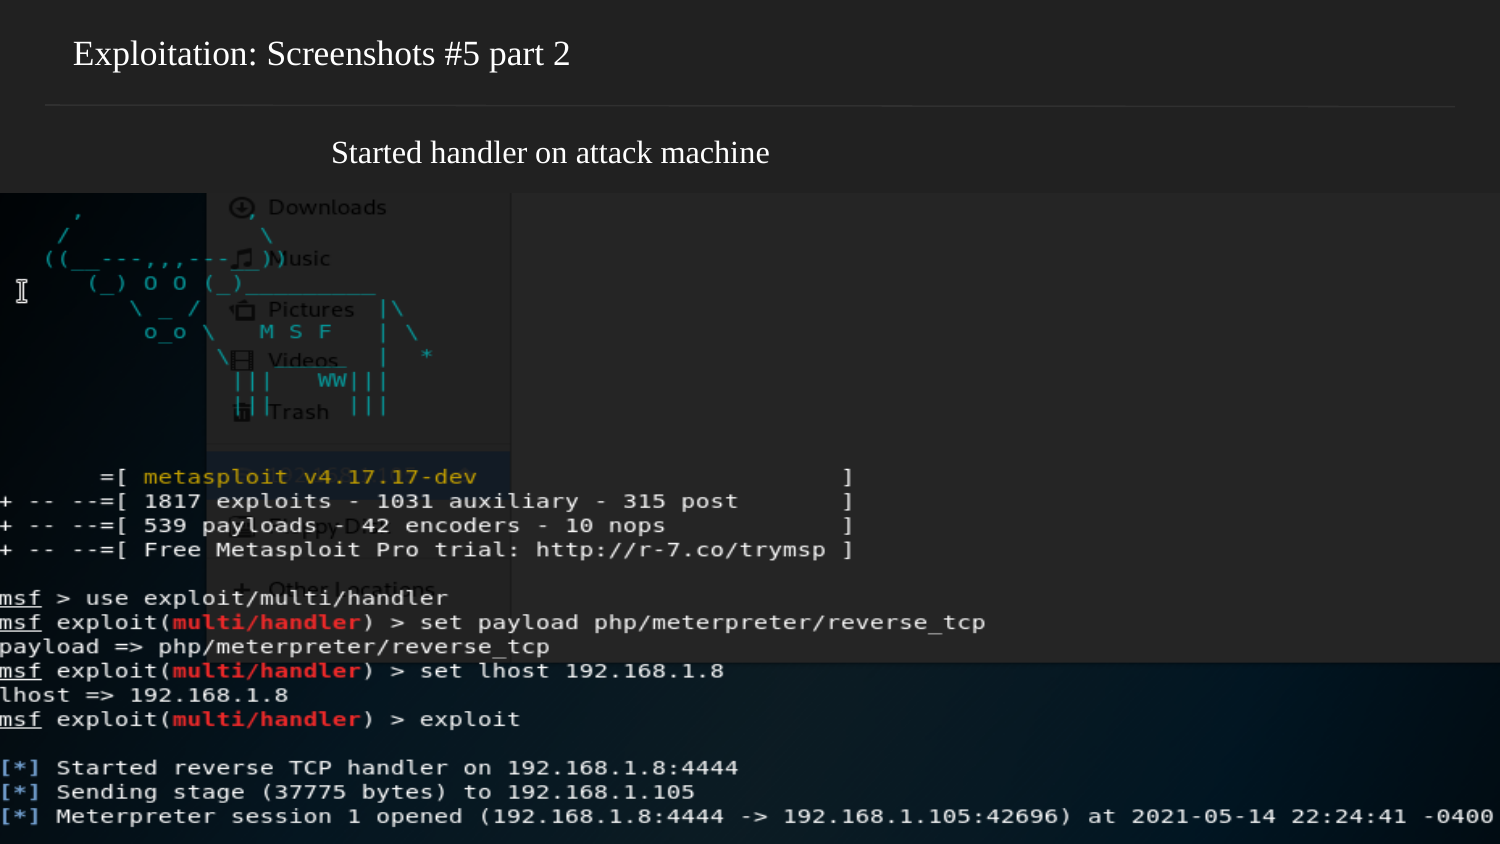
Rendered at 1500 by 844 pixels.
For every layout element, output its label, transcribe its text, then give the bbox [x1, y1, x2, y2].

picture [0, 193, 1500, 844]
subtitle Started handler on attack machine [0, 110, 1500, 171]
title Exploitation: Screenshots #5 part 2 [0, 0, 1500, 88]
